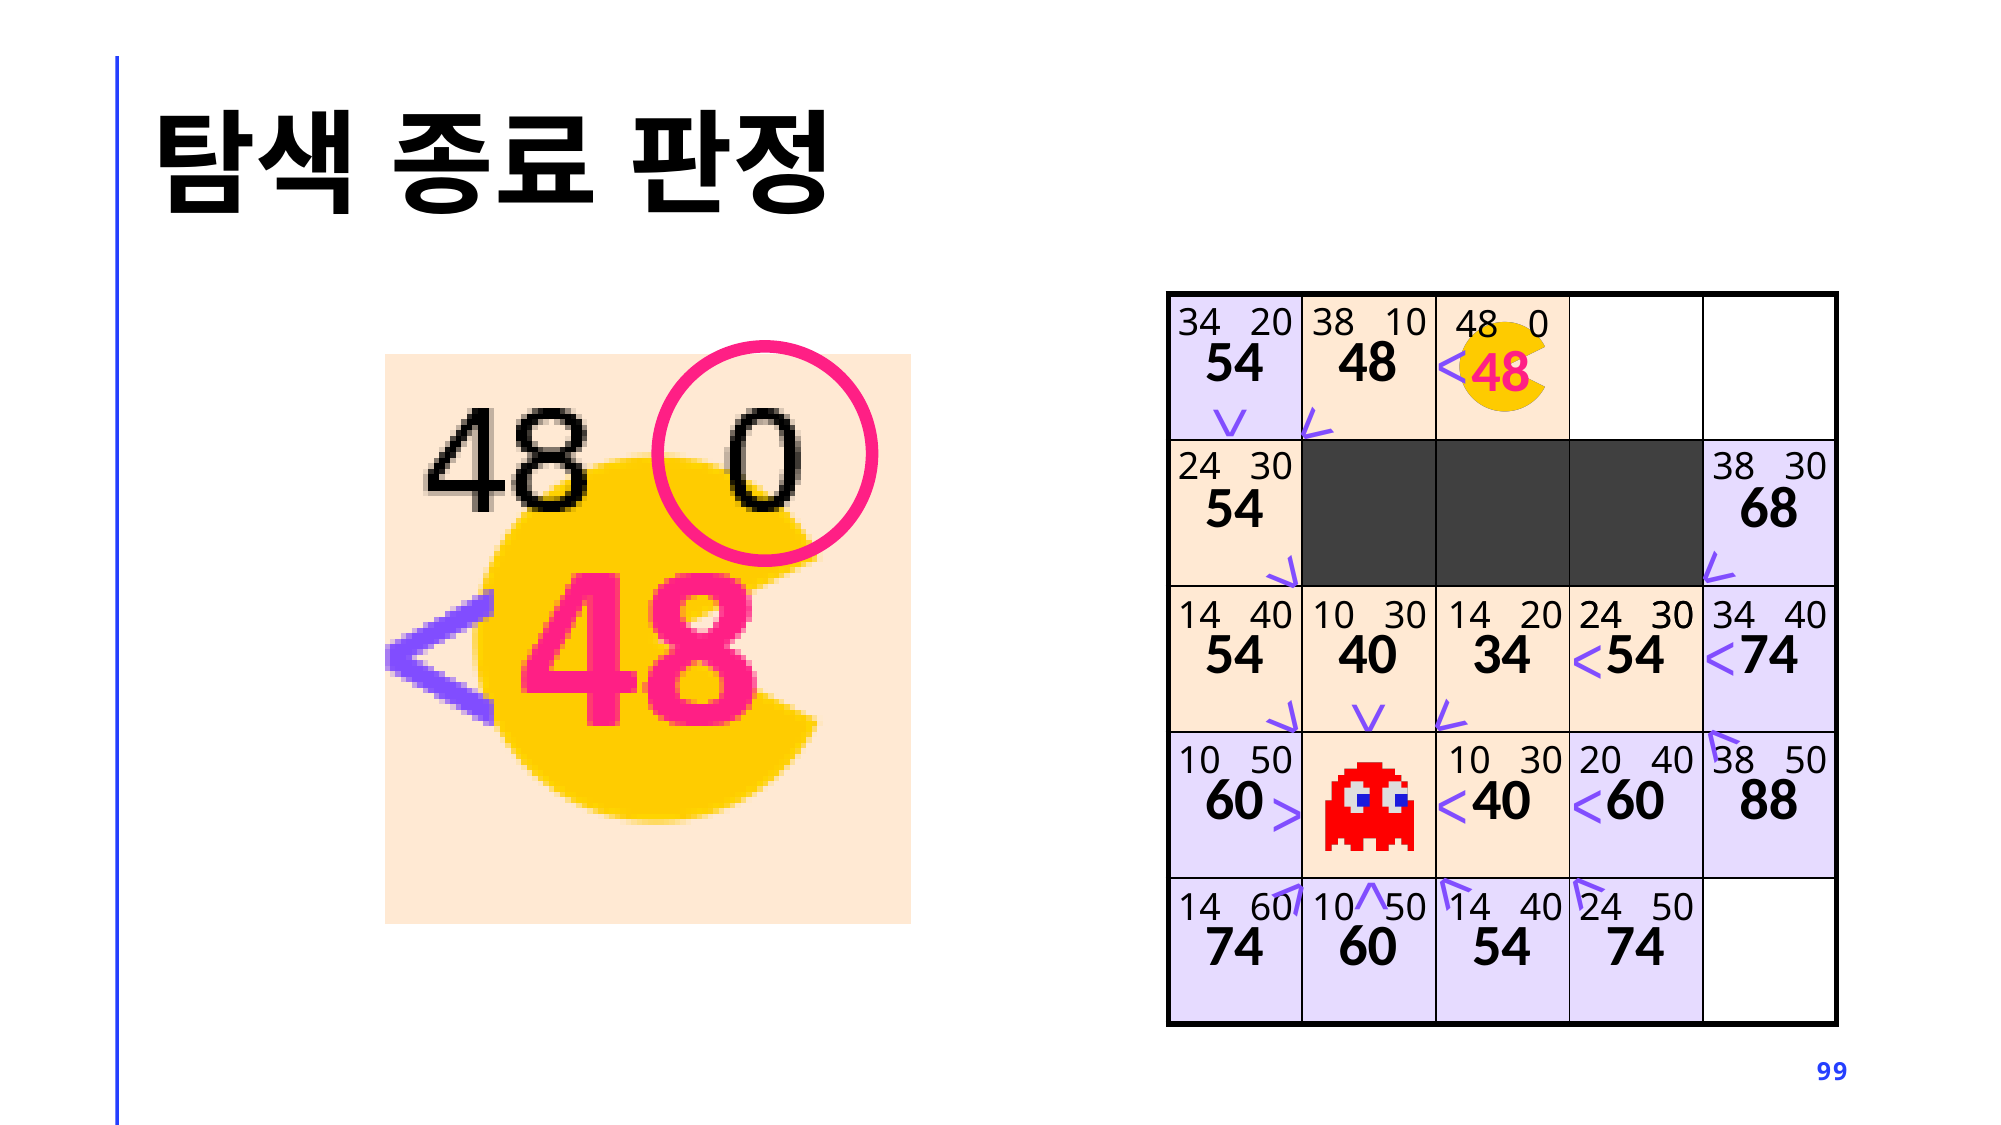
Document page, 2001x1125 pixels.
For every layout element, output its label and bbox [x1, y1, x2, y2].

table_header [1171, 351, 1301, 434]
table_cell [1570, 935, 1702, 1021]
table_cell [1171, 789, 1256, 875]
table_cell [1437, 441, 1569, 583]
title [137, 59, 1863, 278]
table_cell [1303, 733, 1435, 875]
table_cell [1437, 935, 1569, 1021]
slide_number [1412, 1042, 1863, 1103]
table_cell [1303, 935, 1435, 1021]
table_header [1303, 351, 1435, 439]
table_cell [1570, 859, 1580, 868]
table_cell [1437, 643, 1569, 729]
text_box [1163, 290, 1565, 420]
table_cell [1437, 859, 1448, 868]
table_cell [1704, 495, 1834, 583]
text_box [722, 345, 808, 354]
table_cell [1303, 441, 1435, 583]
table_header [1570, 297, 1702, 439]
table_cell [1570, 441, 1702, 583]
table_cell [1303, 643, 1435, 687]
text_box [1697, 434, 1843, 495]
picture [1459, 321, 1546, 412]
table_cell [1171, 935, 1301, 1021]
table_header [1437, 297, 1569, 439]
table_cell [1704, 712, 1715, 722]
picture [1322, 759, 1417, 854]
table_cell [1171, 495, 1301, 583]
picture [385, 354, 911, 924]
table_cell [1317, 724, 1325, 731]
table_cell [1570, 643, 1702, 729]
table_cell [1704, 879, 1834, 1021]
table_cell [1290, 858, 1301, 867]
text_box [1163, 518, 1843, 948]
table_cell [1751, 643, 1834, 729]
table_cell [1615, 789, 1702, 875]
table_cell [1482, 789, 1569, 875]
table_cell [1171, 643, 1301, 729]
table_header [1704, 297, 1834, 434]
text_box [1163, 376, 1371, 495]
table_cell [1704, 789, 1834, 877]
